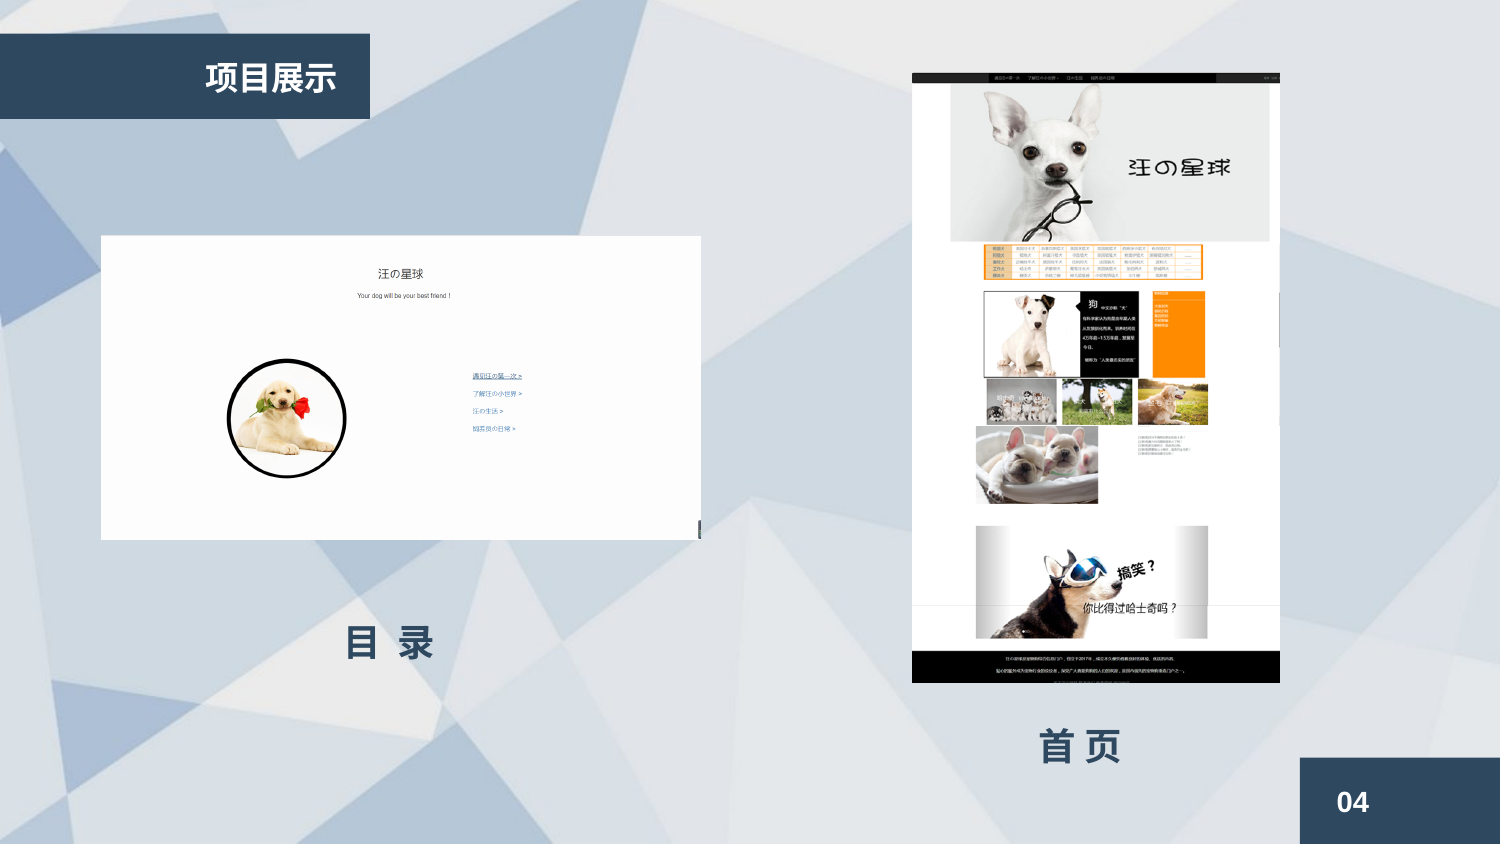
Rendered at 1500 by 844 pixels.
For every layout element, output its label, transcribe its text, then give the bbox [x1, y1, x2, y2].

text_box [0, 32, 372, 121]
text_box [1298, 755, 1500, 844]
text_box 项目展示 [190, 49, 506, 104]
picture [0, 0, 1500, 844]
text_box 04 [1321, 776, 1398, 826]
text_box 目 录 [329, 611, 647, 671]
text_box 首 页 [1023, 715, 1342, 776]
